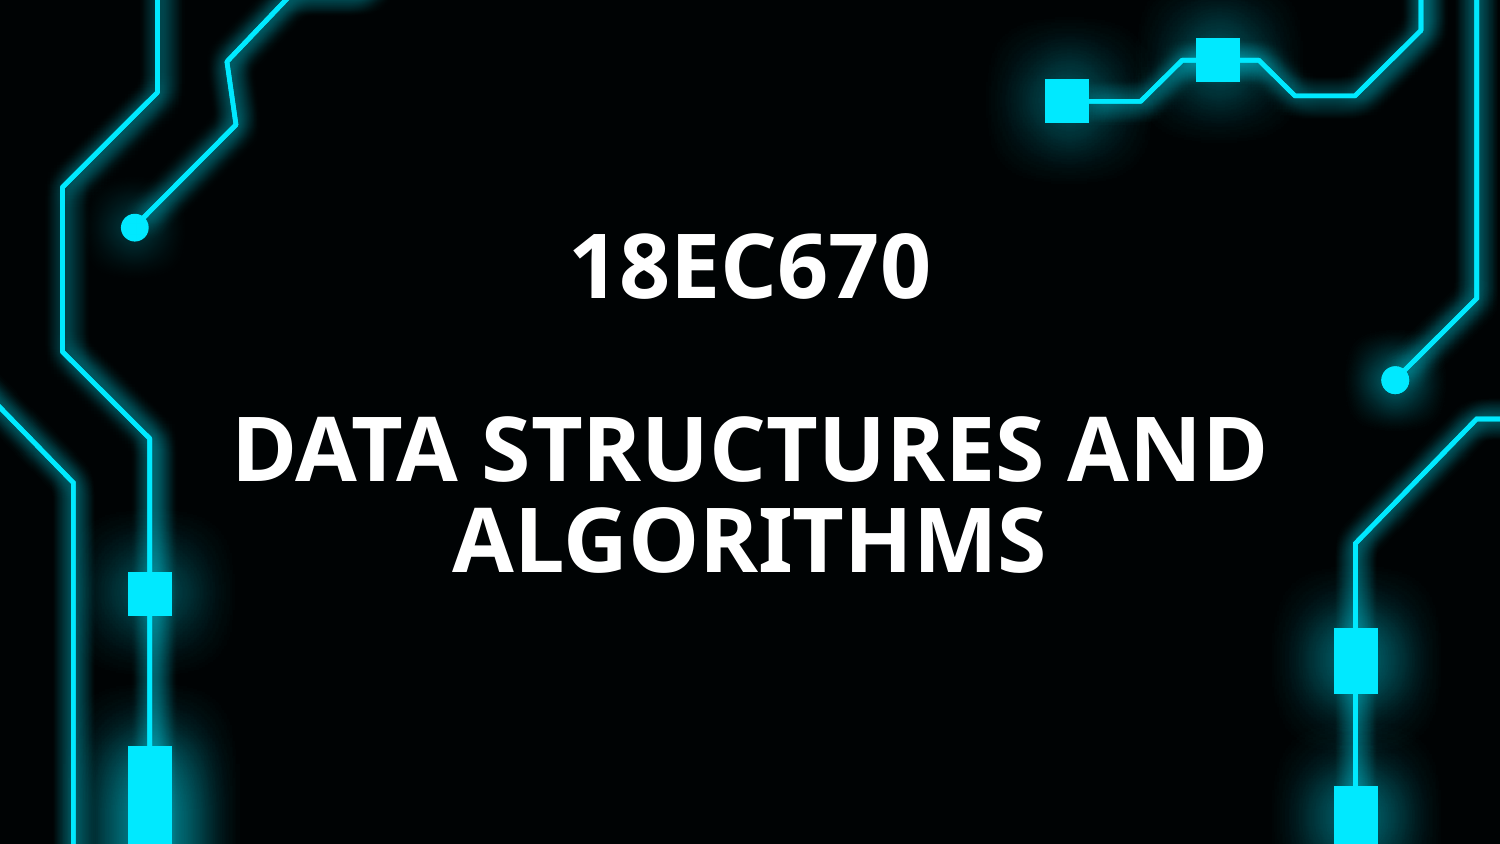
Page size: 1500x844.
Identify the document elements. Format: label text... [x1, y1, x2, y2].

title 18EC670 DATA STRUCTURES AND ALGORITHMS [210, 210, 1290, 576]
